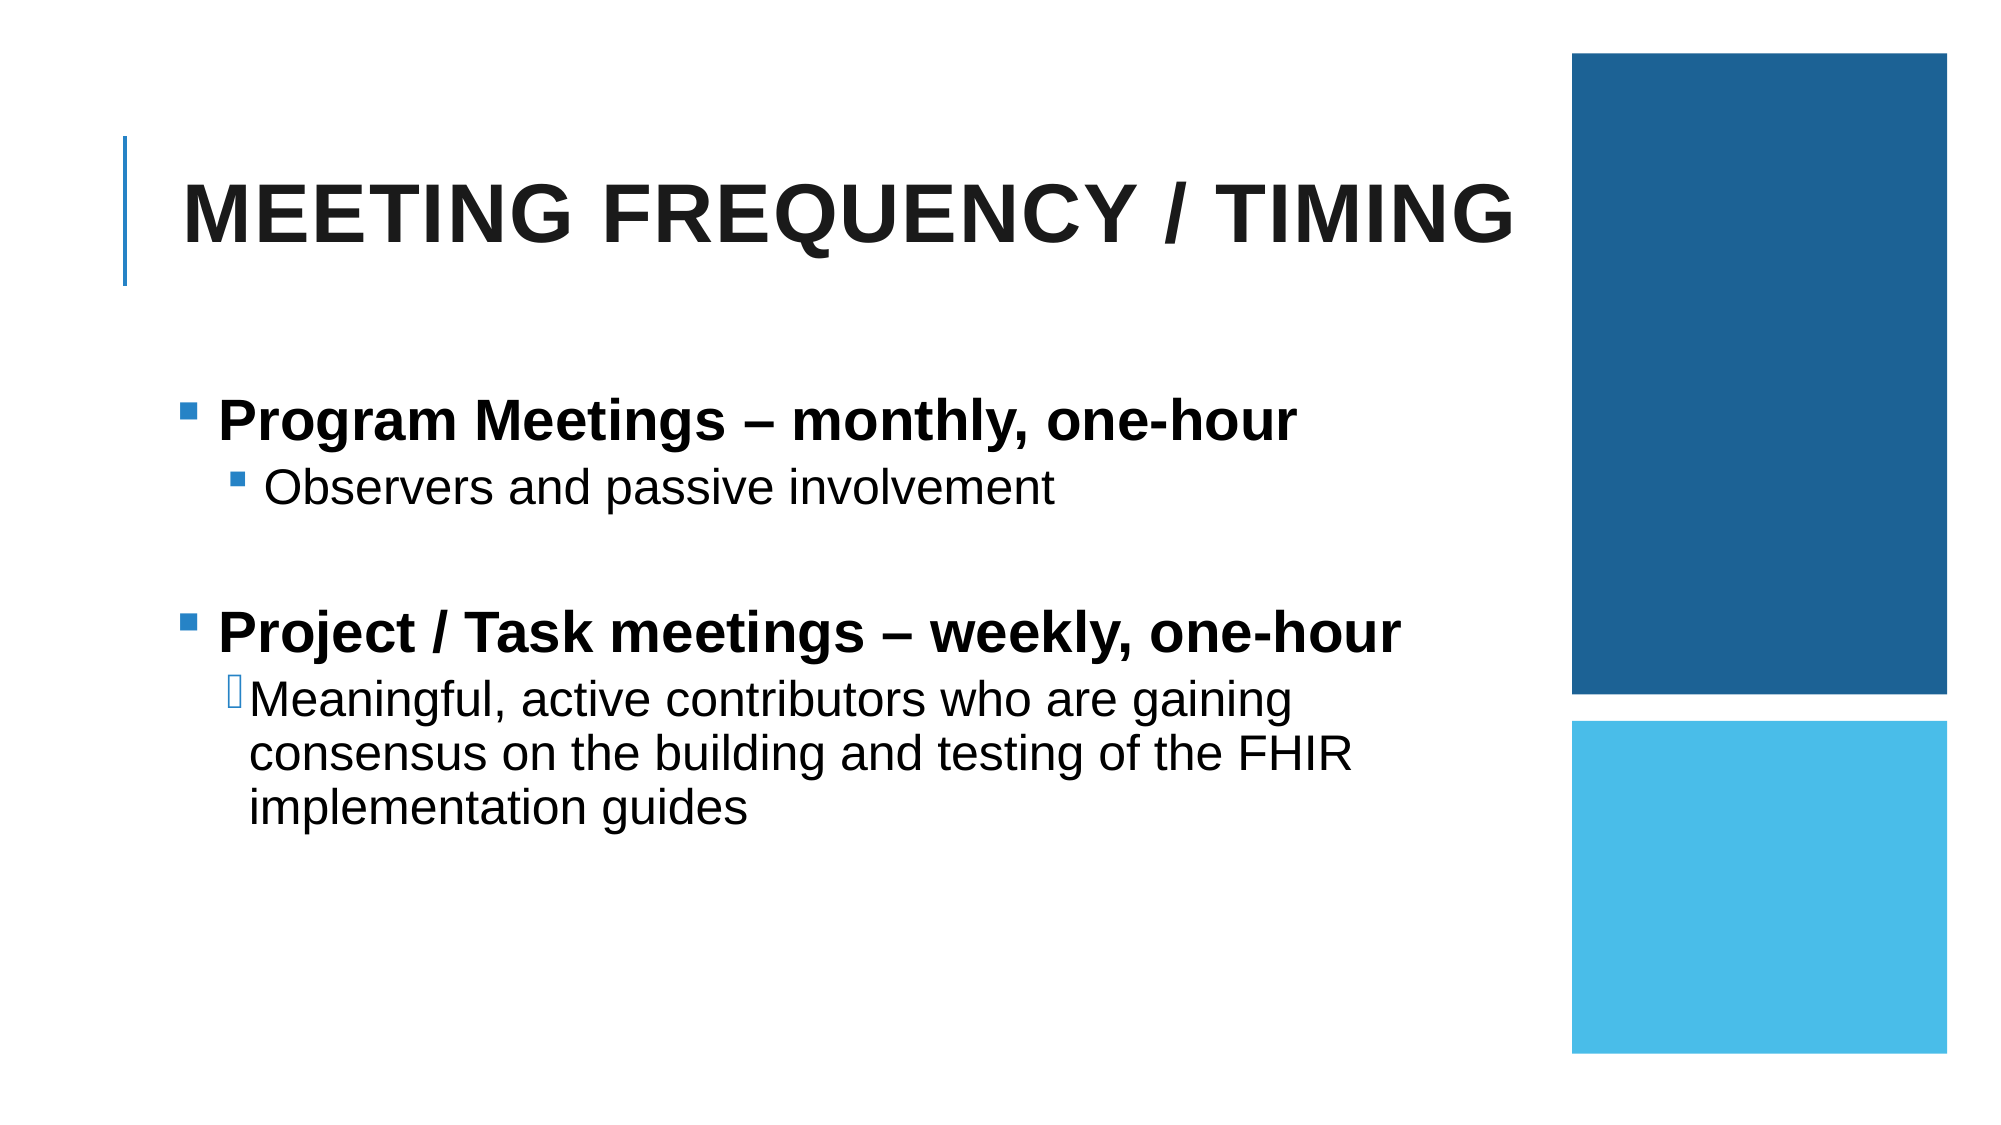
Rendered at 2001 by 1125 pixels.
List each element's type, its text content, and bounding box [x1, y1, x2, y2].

title Meeting frequency / timing [168, 96, 1554, 342]
list Program Meetings – monthly, one-hour Observers and passive involvement Project / Task meetings – weekly, one-hour Meaningful, active contributors who are gaining consensus on the building and testing of the FHIR implementation guides [168, 382, 1554, 1035]
text_box [1571, 52, 1948, 696]
text_box [1571, 720, 1948, 1055]
